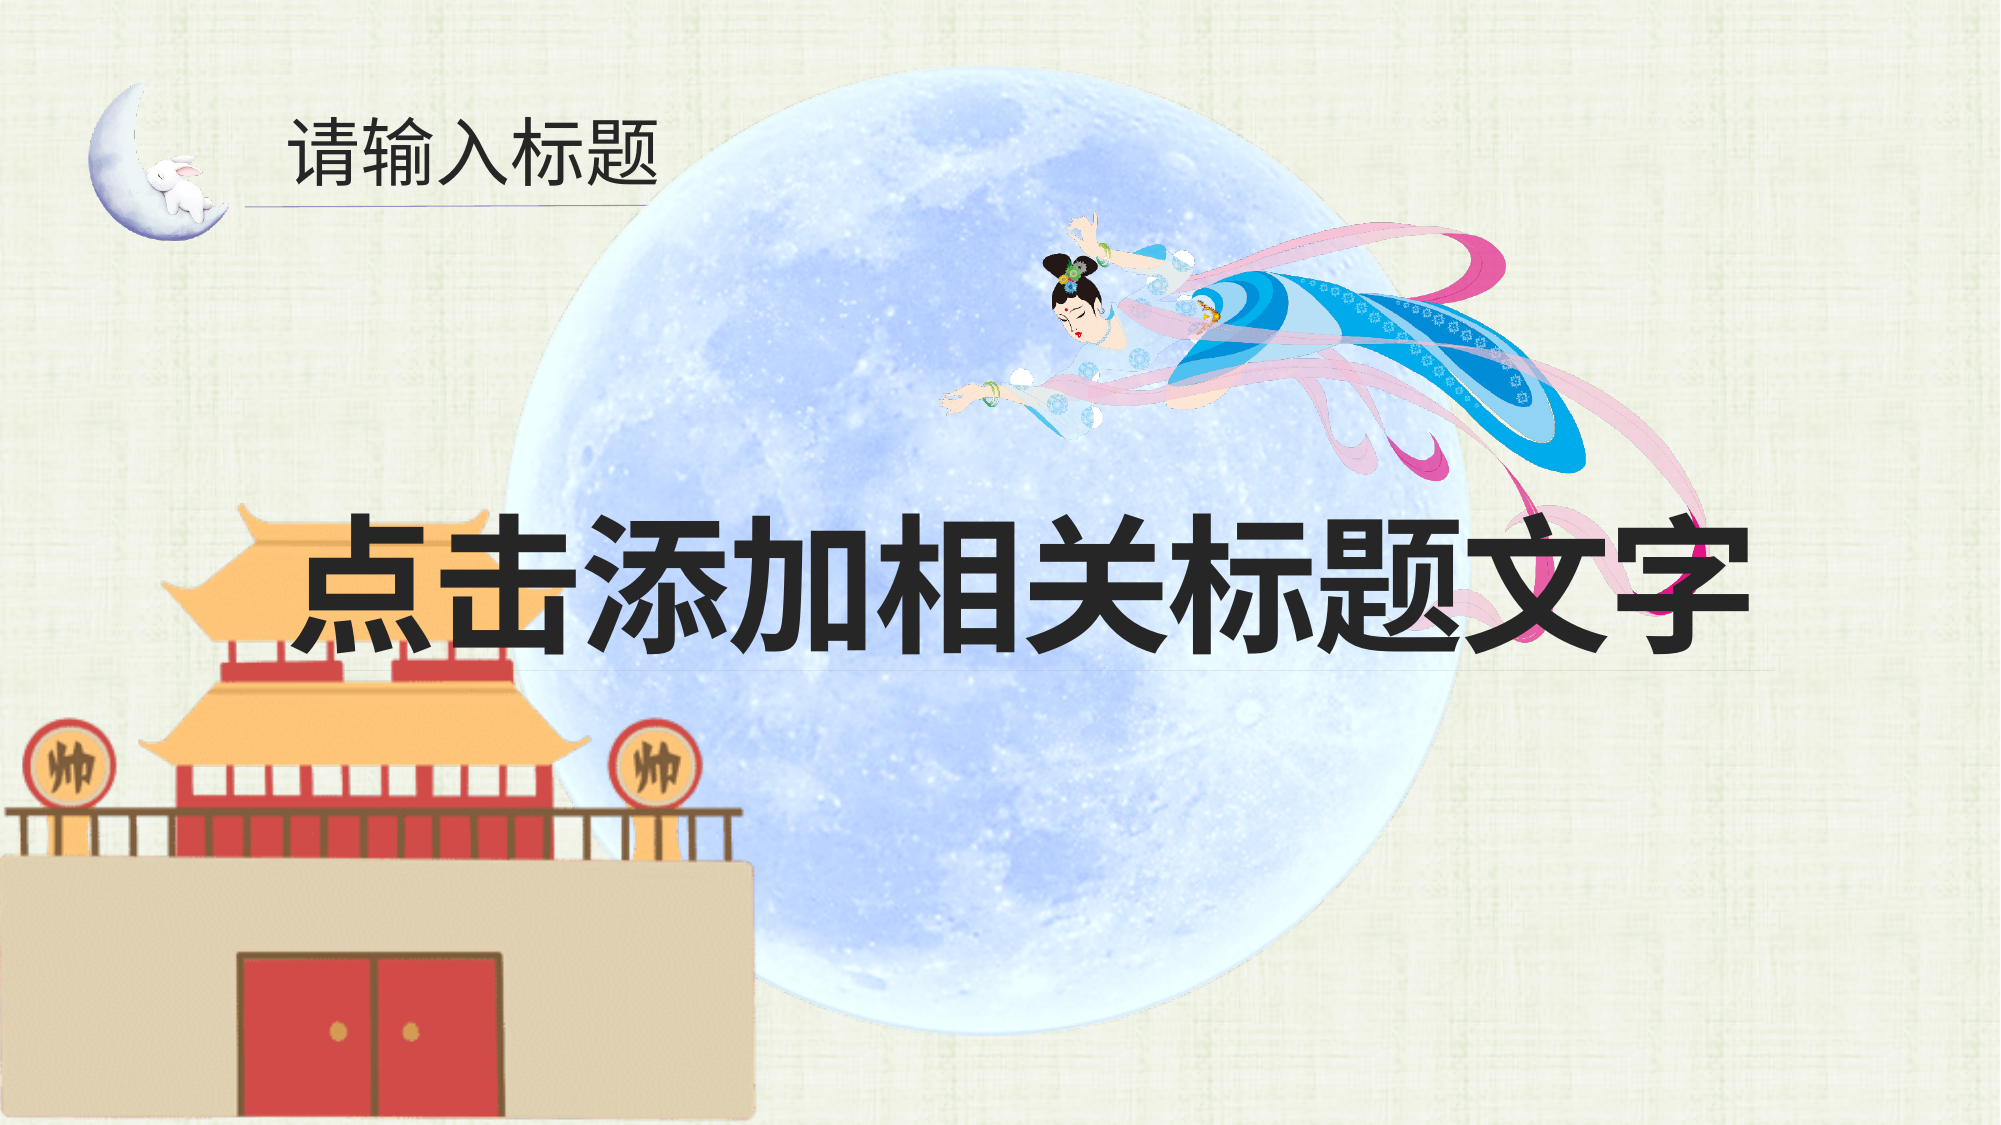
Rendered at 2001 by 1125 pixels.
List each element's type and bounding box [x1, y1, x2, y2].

picture [0, 66, 1721, 1125]
picture [88, 82, 229, 241]
